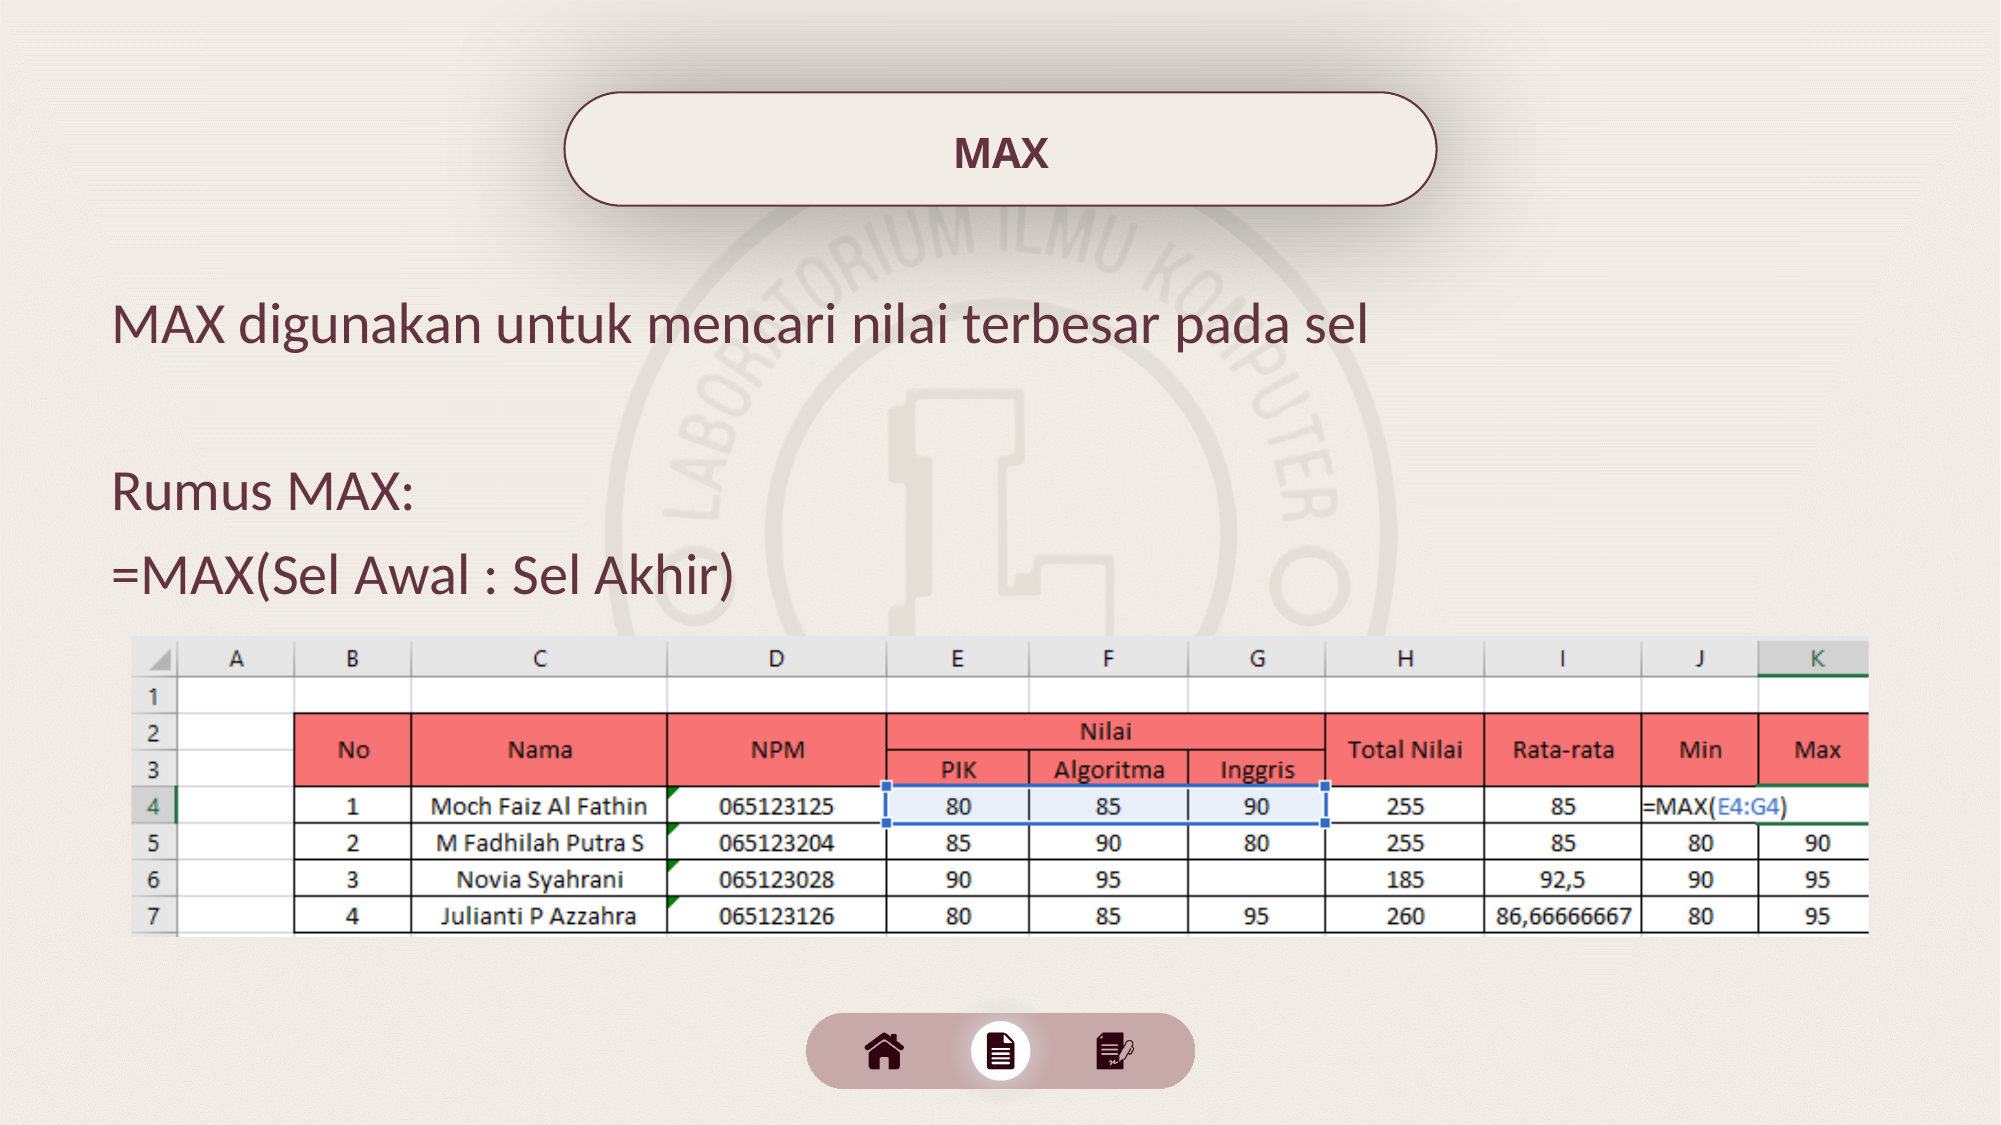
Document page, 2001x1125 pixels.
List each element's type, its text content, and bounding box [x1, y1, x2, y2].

list MAX [646, 124, 1355, 186]
picture [0, 0, 2001, 1125]
list MAX digunakan untuk mencari nilai terbesar pada sel Rumus MAX: =MAX(Sel Awal : Sel Akhir) [96, 285, 1904, 989]
